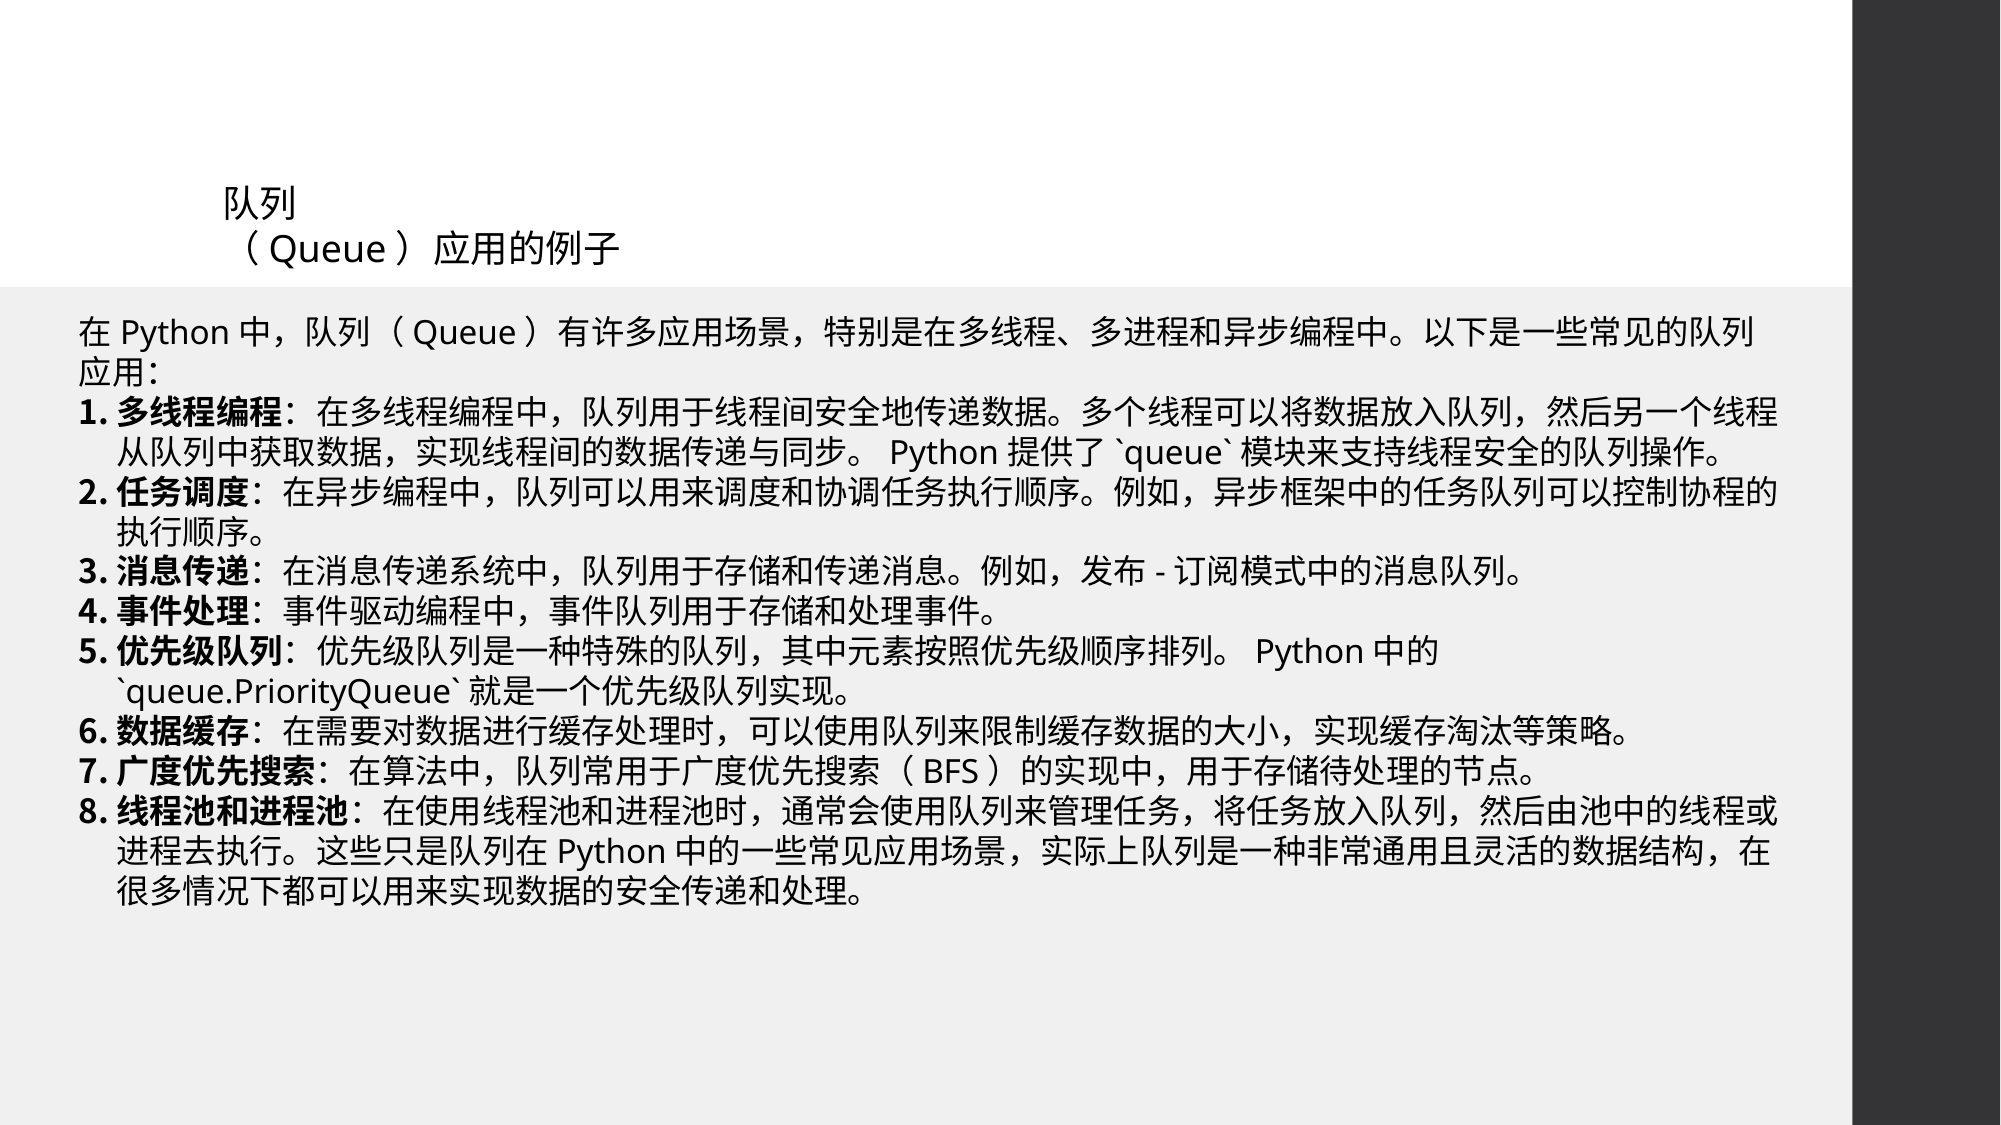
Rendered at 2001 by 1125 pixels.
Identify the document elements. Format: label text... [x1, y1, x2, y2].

text_box [0, 287, 1852, 1125]
text_box 在Python中，队列（Queue）有许多应用场景，特别是在多线程、多进程和异步编程中。以下是一些常见的队列应用： 多线程编程：在多线程编程中，队列用于线程间安全地传递数据。多个线程可以将数据放入队列，然后另一个线程从队列中获取数据，实现线程间的数据传递与同步。Python提供了`queue`模块来支持线程安全的队列操作。 任务调度：在异步编程中，队列可以用来调度和协调任务执行顺序。例如，异步框架中的任务队列可以控制协程的执行顺序。 消息传递：在消息传递系统中，队列用于存储和传递消息。例如，发布-订阅模式中的消息队列。 事件处理：事件驱动编程中，事件队列用于存储和处理事件。 优先级队列：优先级队列是一种特殊的队列，其中元素按照优先级顺序排列。Python中的`queue.PriorityQueue`就是一个优先级队列实现。 数据缓存：在需要对数据进行缓存处理时，可以使用队列来限制缓存数据的大小，实现缓存淘汰等策略。 广度优先搜索：在算法中，队列常用于广度优先搜索（BFS）的实现中，用于存储待处理的节点。 线程池和进程池：在使用线程池和进程池时，通常会使用队列来管理任务，将任务放入队列，然后由池中的线程或进程去执行。这些只是队列在Python中的一些常见应用场景，实际上队列是一种非常通用且灵活的数据结构，在很多情况下都可以用来实现数据的安全传递和处理。 [64, 303, 1797, 918]
title 队列 （Queue）应用的例子 [206, 60, 1797, 278]
